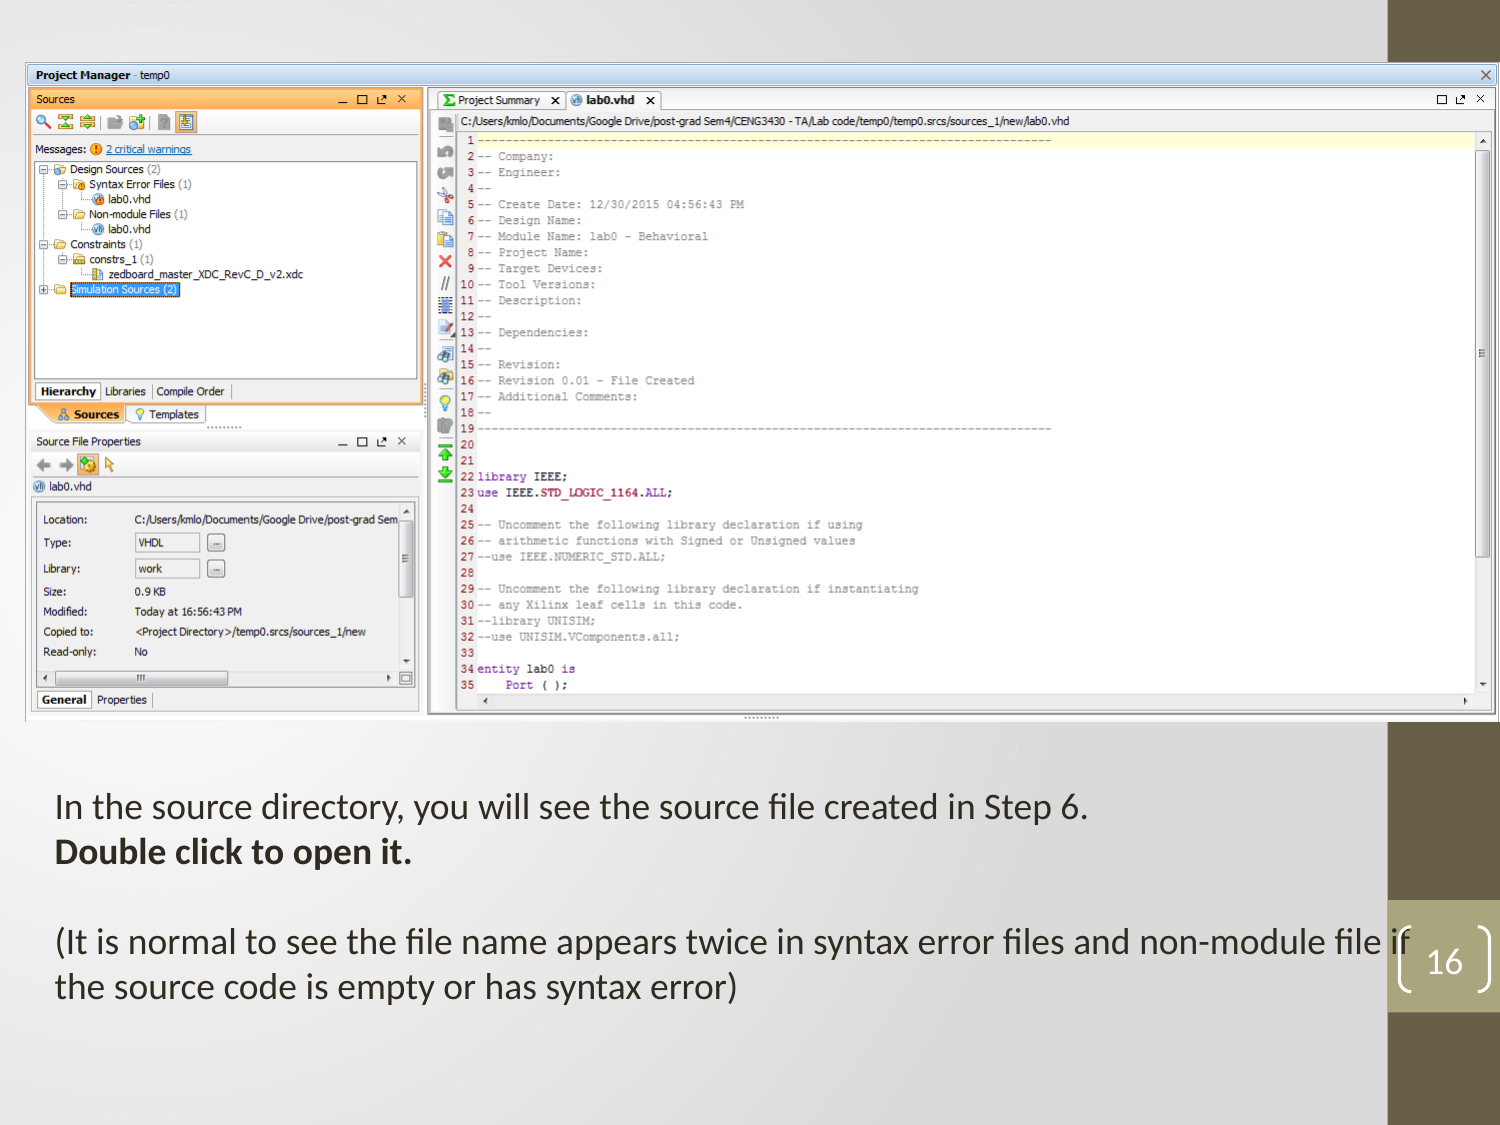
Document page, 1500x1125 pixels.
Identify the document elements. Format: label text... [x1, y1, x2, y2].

text_box In the source directory, you will see the source file created in Step 6. Double click to open it. (It is normal to see the file name appears twice in syntax error files and non-module file if the source code is empty or has syntax error) [39, 774, 1440, 1015]
slide_number 16 [1397, 925, 1492, 994]
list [24, 61, 1500, 723]
